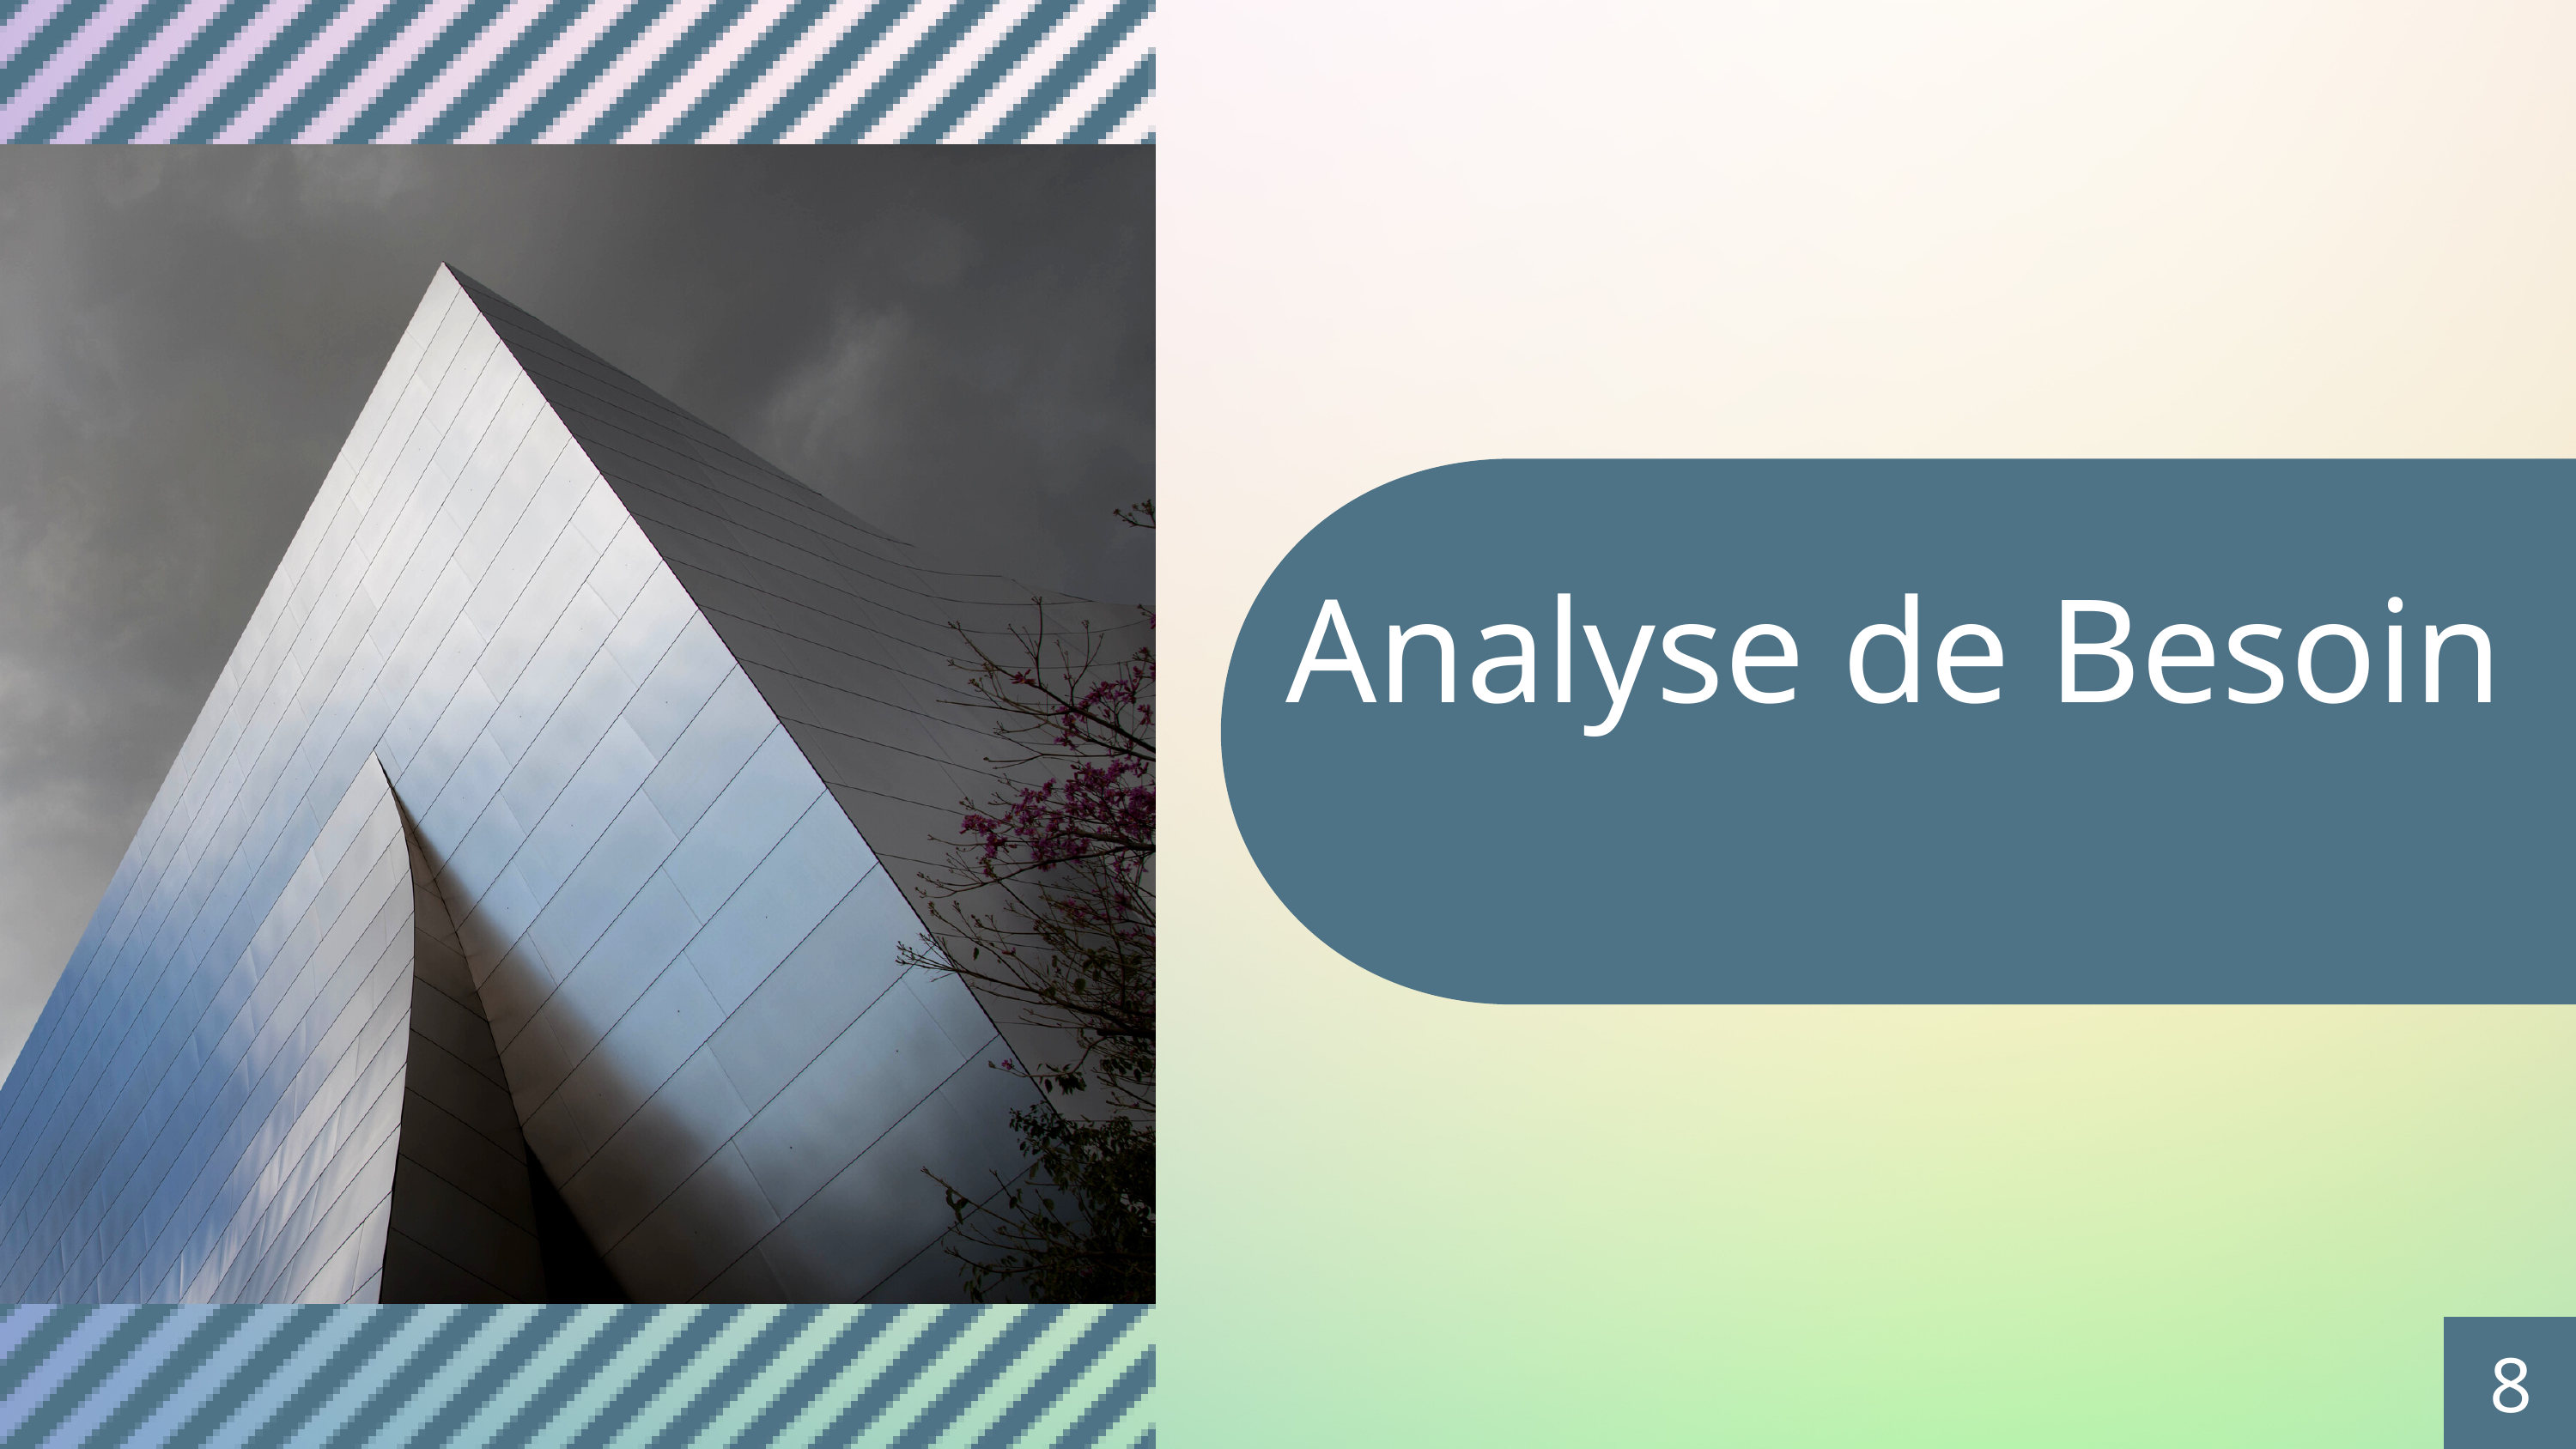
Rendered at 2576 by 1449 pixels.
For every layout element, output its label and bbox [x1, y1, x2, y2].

text_box [2444, 1316, 2576, 1449]
picture [0, 0, 2576, 1449]
text_box [1641, 37, 2188, 1426]
